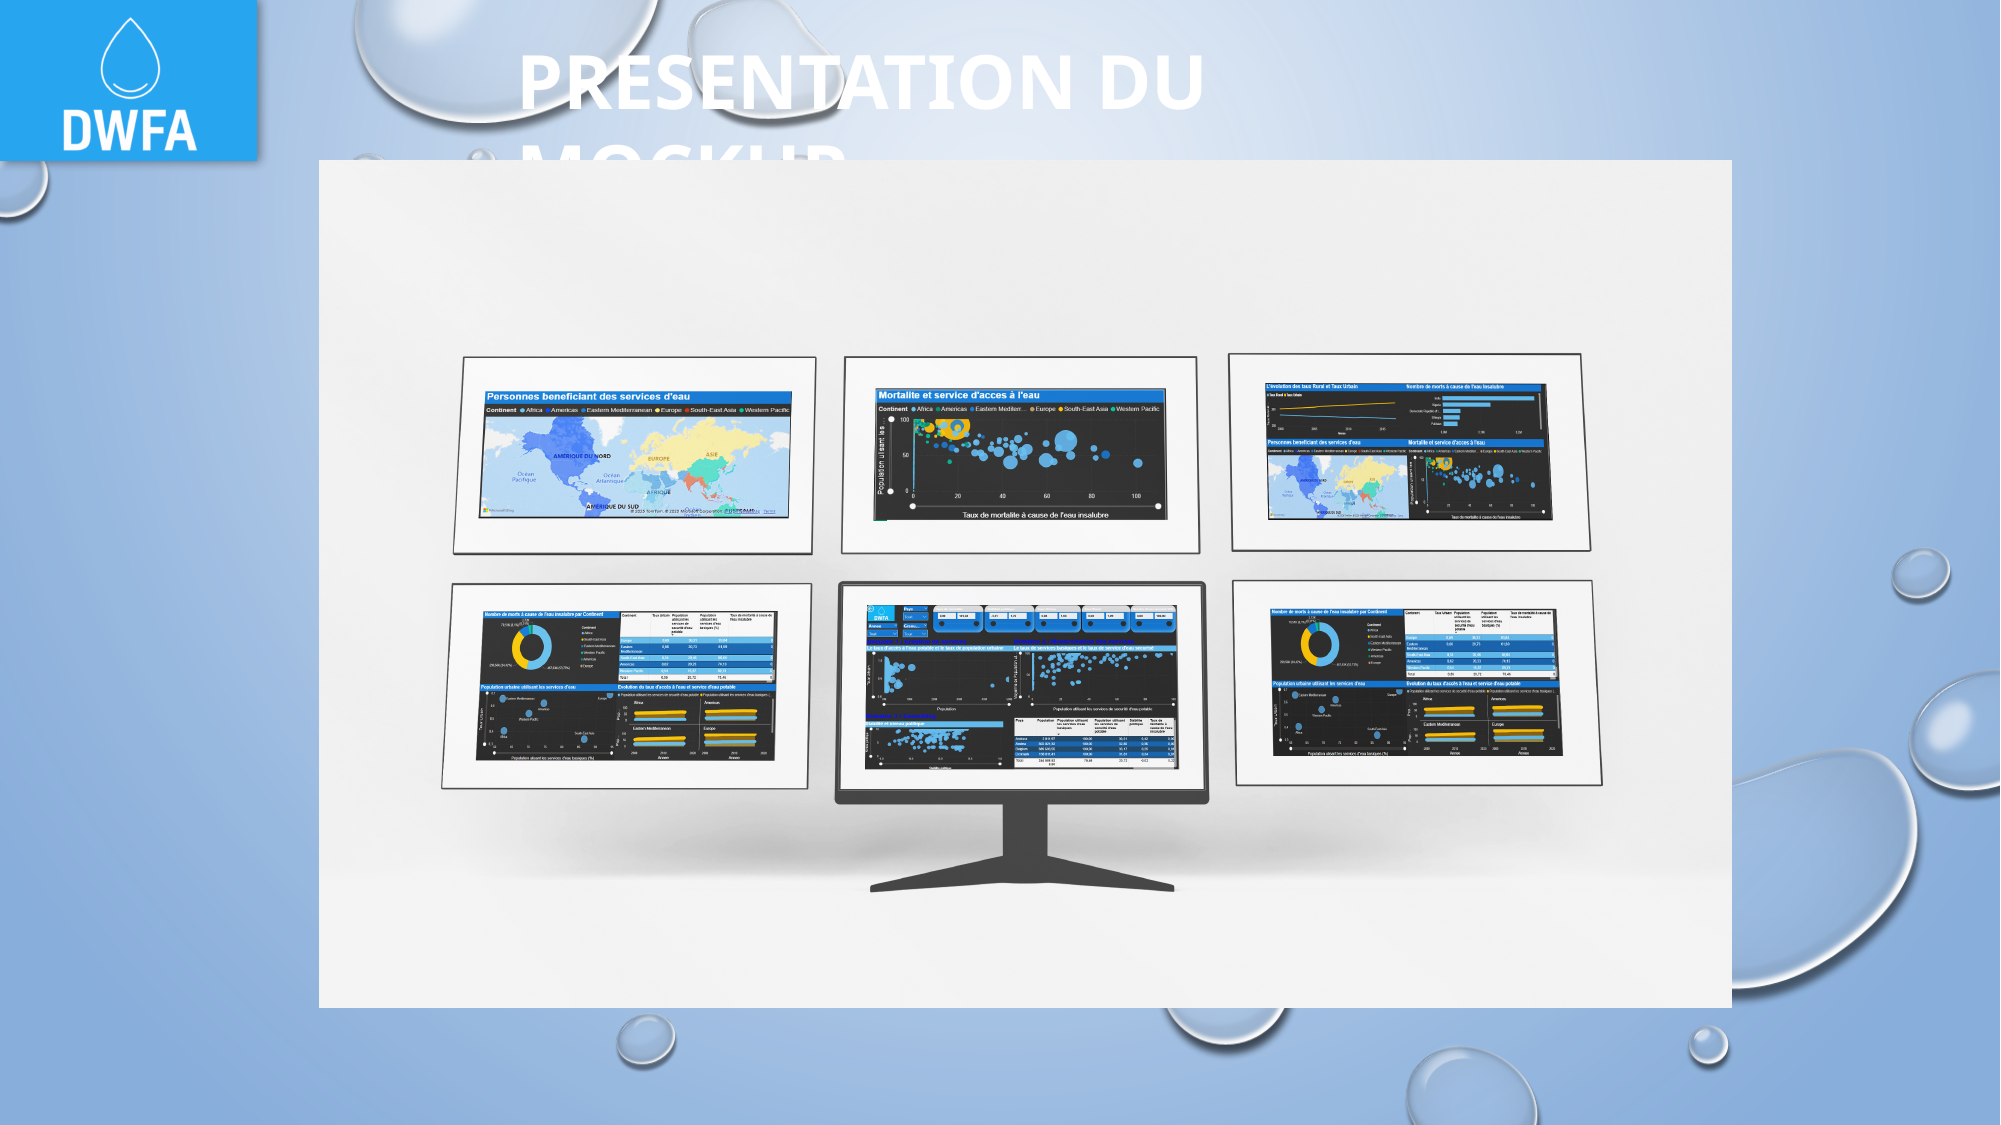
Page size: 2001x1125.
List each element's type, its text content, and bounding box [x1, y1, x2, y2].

text_box PRESENTATION DU MOCKUP [501, 27, 1502, 158]
picture [0, 0, 2000, 1125]
